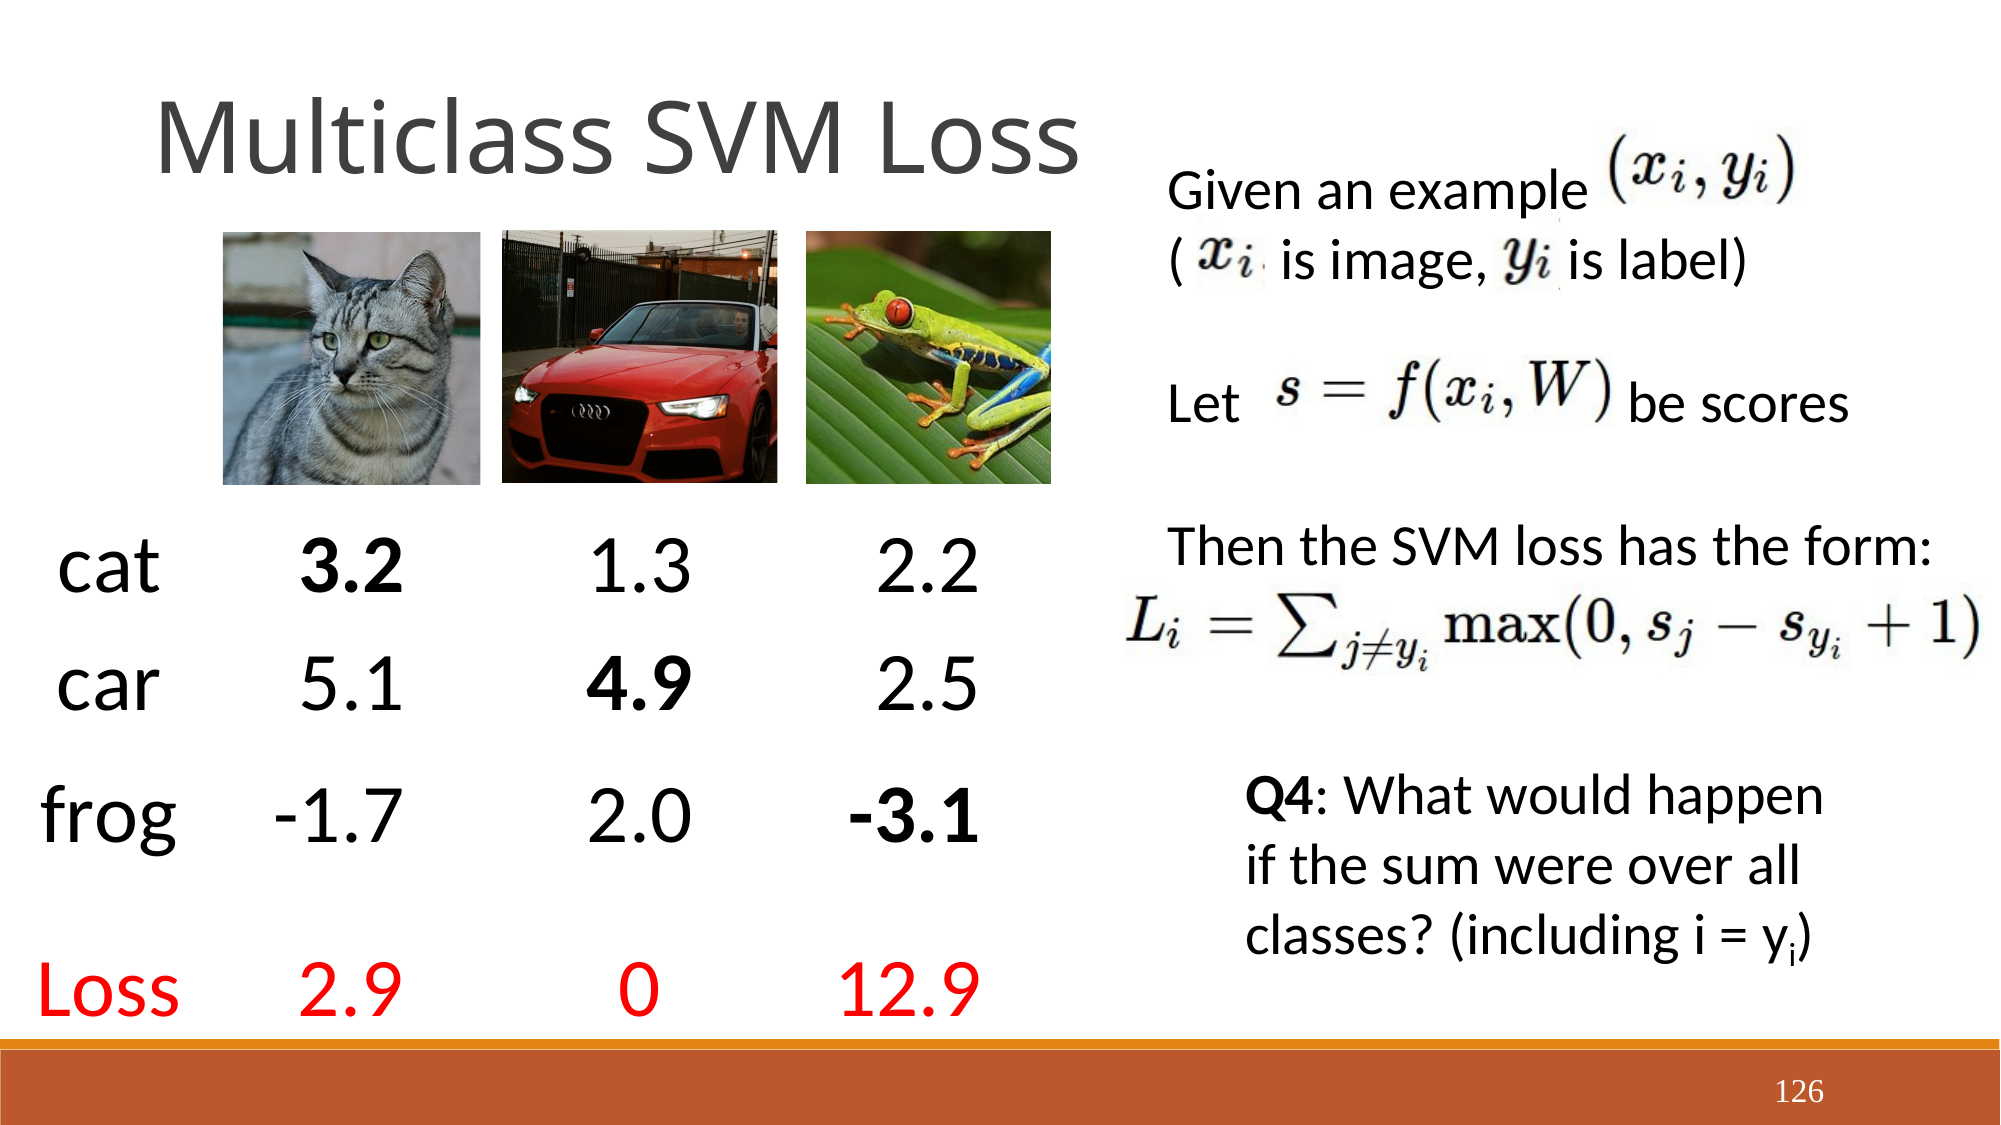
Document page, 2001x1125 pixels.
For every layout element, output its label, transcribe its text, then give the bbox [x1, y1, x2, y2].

table_cell car [35, 648, 225, 780]
text_box [502, 230, 778, 483]
table_cell 4.9 [496, 648, 771, 780]
slide_number 126 [1624, 1059, 1840, 1120]
text_box 0 [616, 932, 664, 1033]
text_box classes? (including i = yi) [1242, 896, 1819, 973]
table_header 2.2 [771, 530, 987, 648]
table_header 3.2 [225, 530, 496, 648]
table_cell 5.1 [225, 648, 496, 780]
table_cell 2.0 [496, 780, 771, 897]
text_box Loss [34, 932, 183, 1033]
text_box Multiclass SVM Loss [95, 74, 1905, 194]
table_cell -3.1 [771, 780, 987, 897]
text_box Given an example ( is image, is label) Let be scores Then the SVM loss has the form: [1165, 151, 1938, 651]
table_cell -1.7 [225, 780, 496, 897]
text_box 12.9 [832, 932, 1118, 1033]
text_box [1599, 127, 1801, 151]
table_header 1.3 [496, 530, 771, 648]
text_box Q4: What would happen if the sum were over all [1242, 757, 1829, 896]
text_box [806, 231, 1051, 484]
text_box [222, 232, 481, 485]
table_cell 2.5 [771, 648, 987, 780]
table_cell frog [35, 780, 225, 897]
text_box 2.9 [295, 932, 406, 1033]
text_box [1124, 583, 1985, 676]
table_header cat [35, 530, 225, 648]
